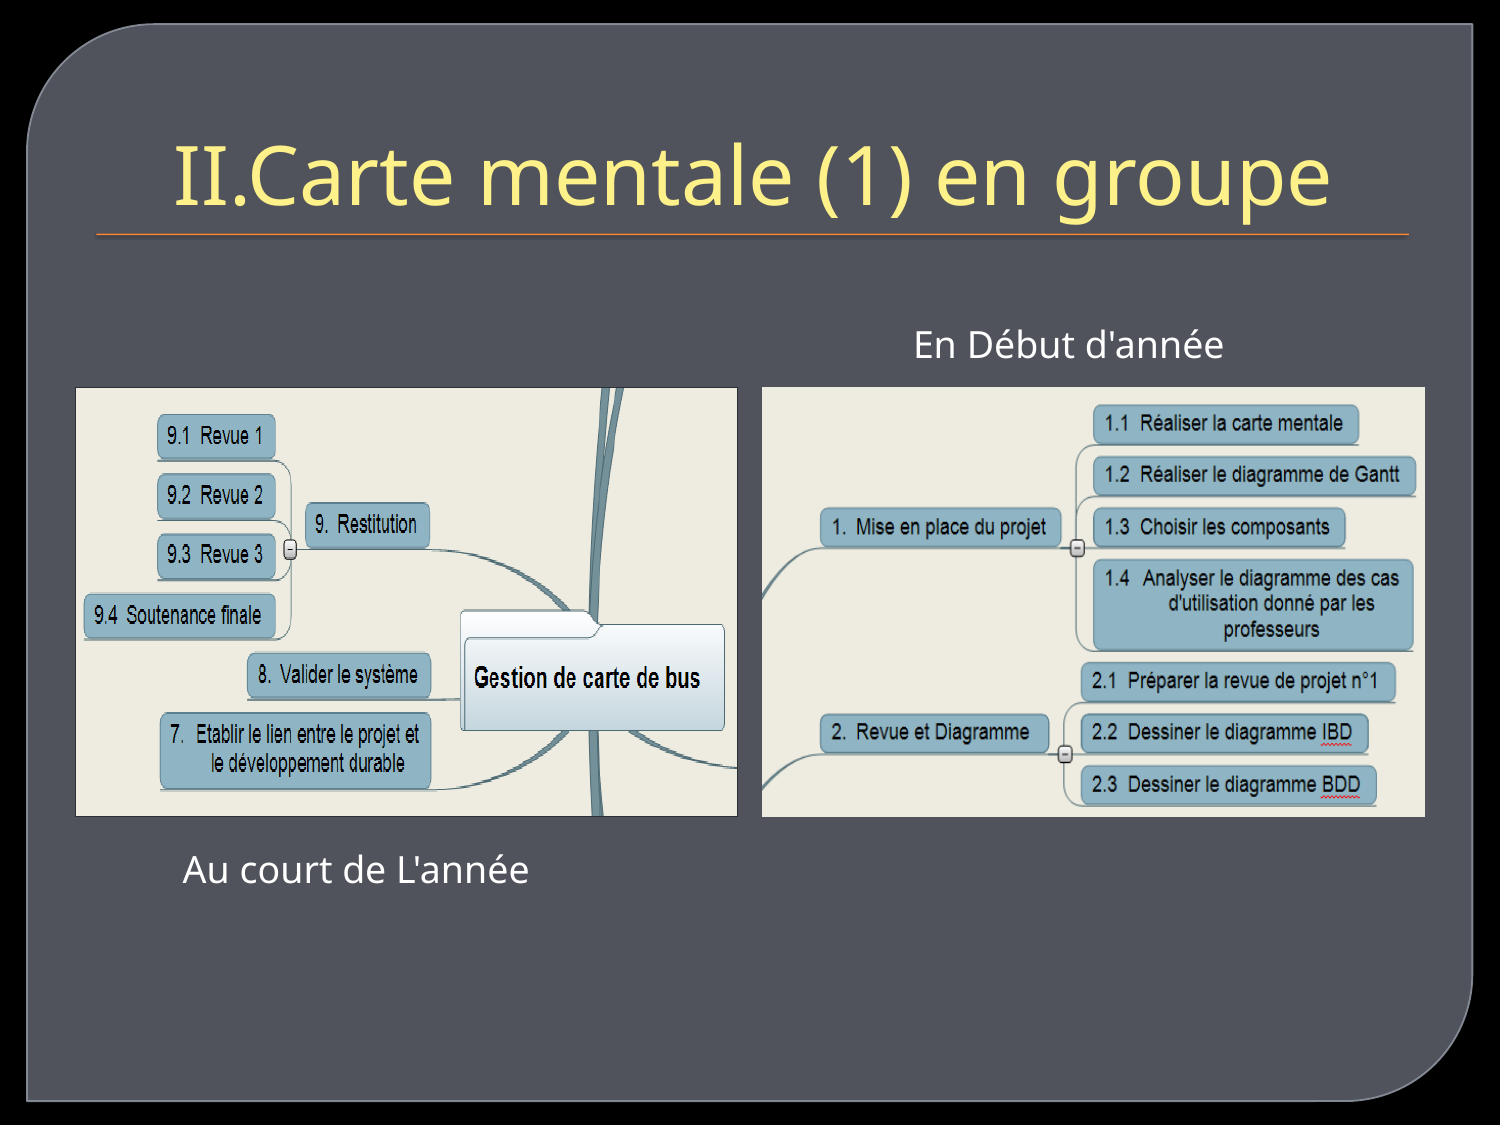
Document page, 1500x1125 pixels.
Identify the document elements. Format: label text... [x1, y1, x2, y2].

text_box Au court de L'année [167, 838, 603, 899]
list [762, 387, 1426, 817]
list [74, 387, 738, 817]
text_box En Début d'année [898, 314, 1271, 374]
title II.Carte mentale (1) en groupe [75, 41, 1425, 230]
